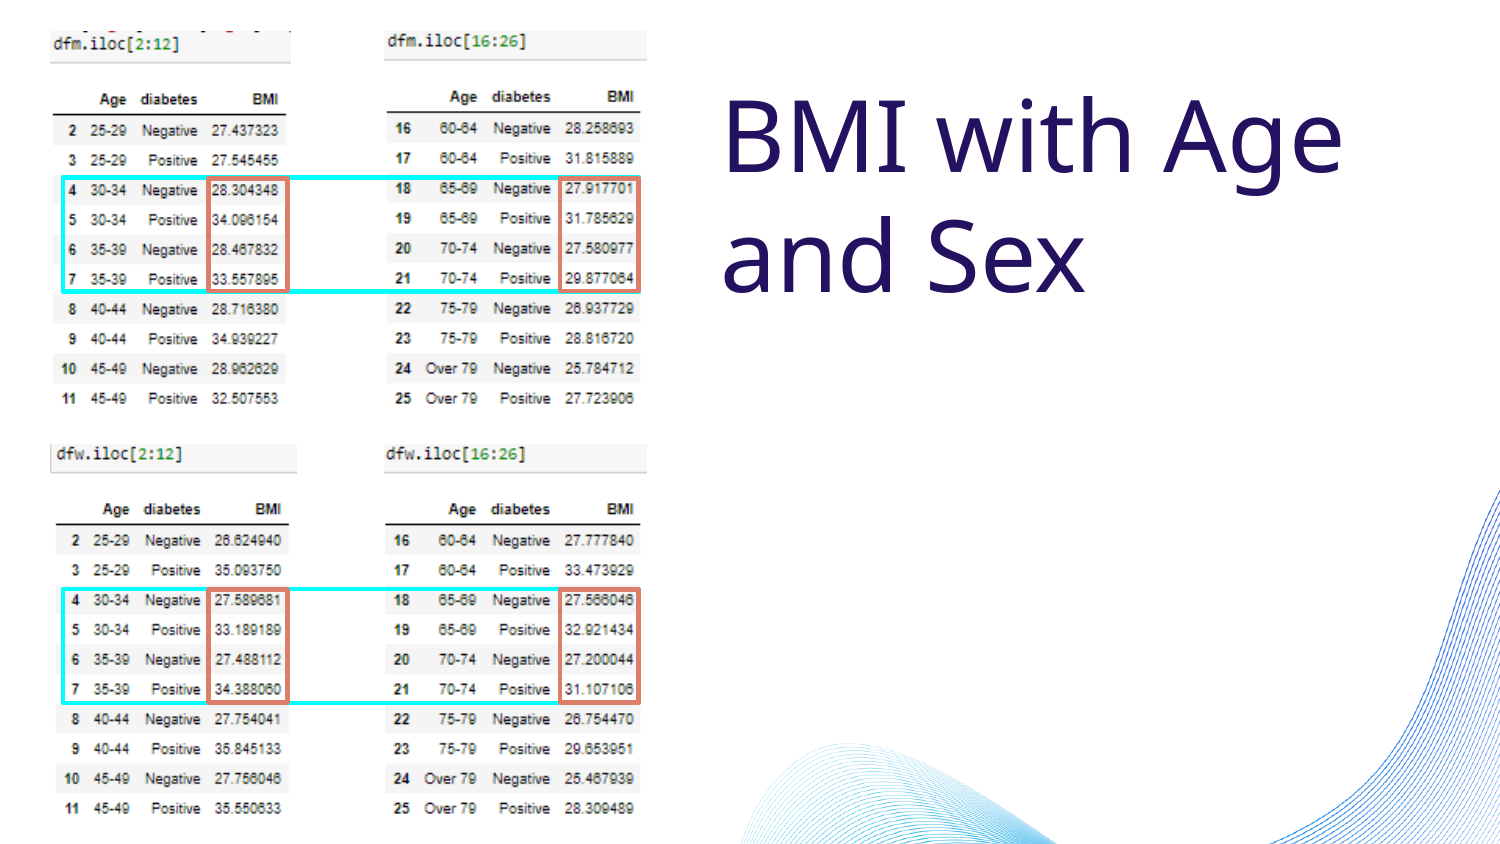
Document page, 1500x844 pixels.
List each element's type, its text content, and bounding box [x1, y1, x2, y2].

title BMI with Age and Sex [705, 57, 1425, 324]
picture [724, 473, 1500, 844]
picture [49, 31, 647, 844]
